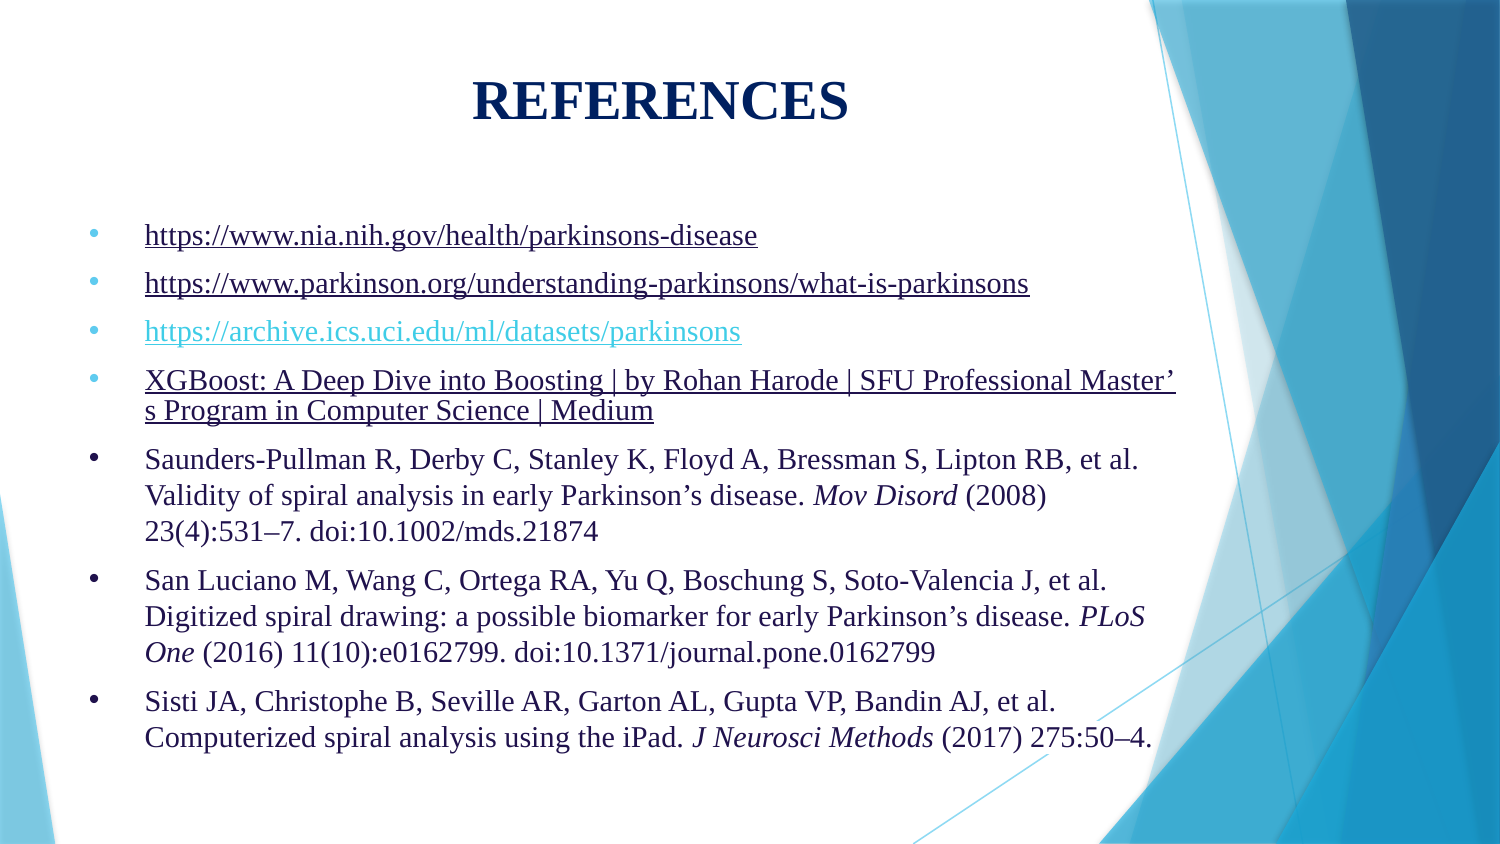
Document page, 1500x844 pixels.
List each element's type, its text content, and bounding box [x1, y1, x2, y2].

title REFERENCES [51, 48, 1449, 180]
list https://www.nia.nih.gov/health/parkinsons-disease https://www.parkinson.org/understanding-parkinsons/what-is-parkinsons https://archive.ics.uci.edu/ml/datasets/parkinsons XGBoost: A Deep Dive into Boosting | by Rohan Harode | SFU Professional Master’s Program in Computer Science | Medium Saunders-Pullman R, Derby C, Stanley K, Floyd A, Bressman S, Lipton RB, et al. Validity of spiral analysis in early Parkinson’s disease. Mov Disord (2008) 23(4):531–7. doi:10.1002/mds.21874 San Luciano M, Wang C, Ortega RA, Yu Q, Boschung S, Soto-Valencia J, et al. Digitized spiral drawing: a possible biomarker for early Parkinson’s disease. PLoS One (2016) 11(10):e0162799. doi:10.1371/journal.pone.0162799 Sisti JA, Christophe B, Seville AR, Garton AL, Gupta VP, Bandin AJ, et al. Computerized spiral analysis using the iPad. J Neurosci Methods (2017) 275:50–4. [51, 199, 1198, 748]
